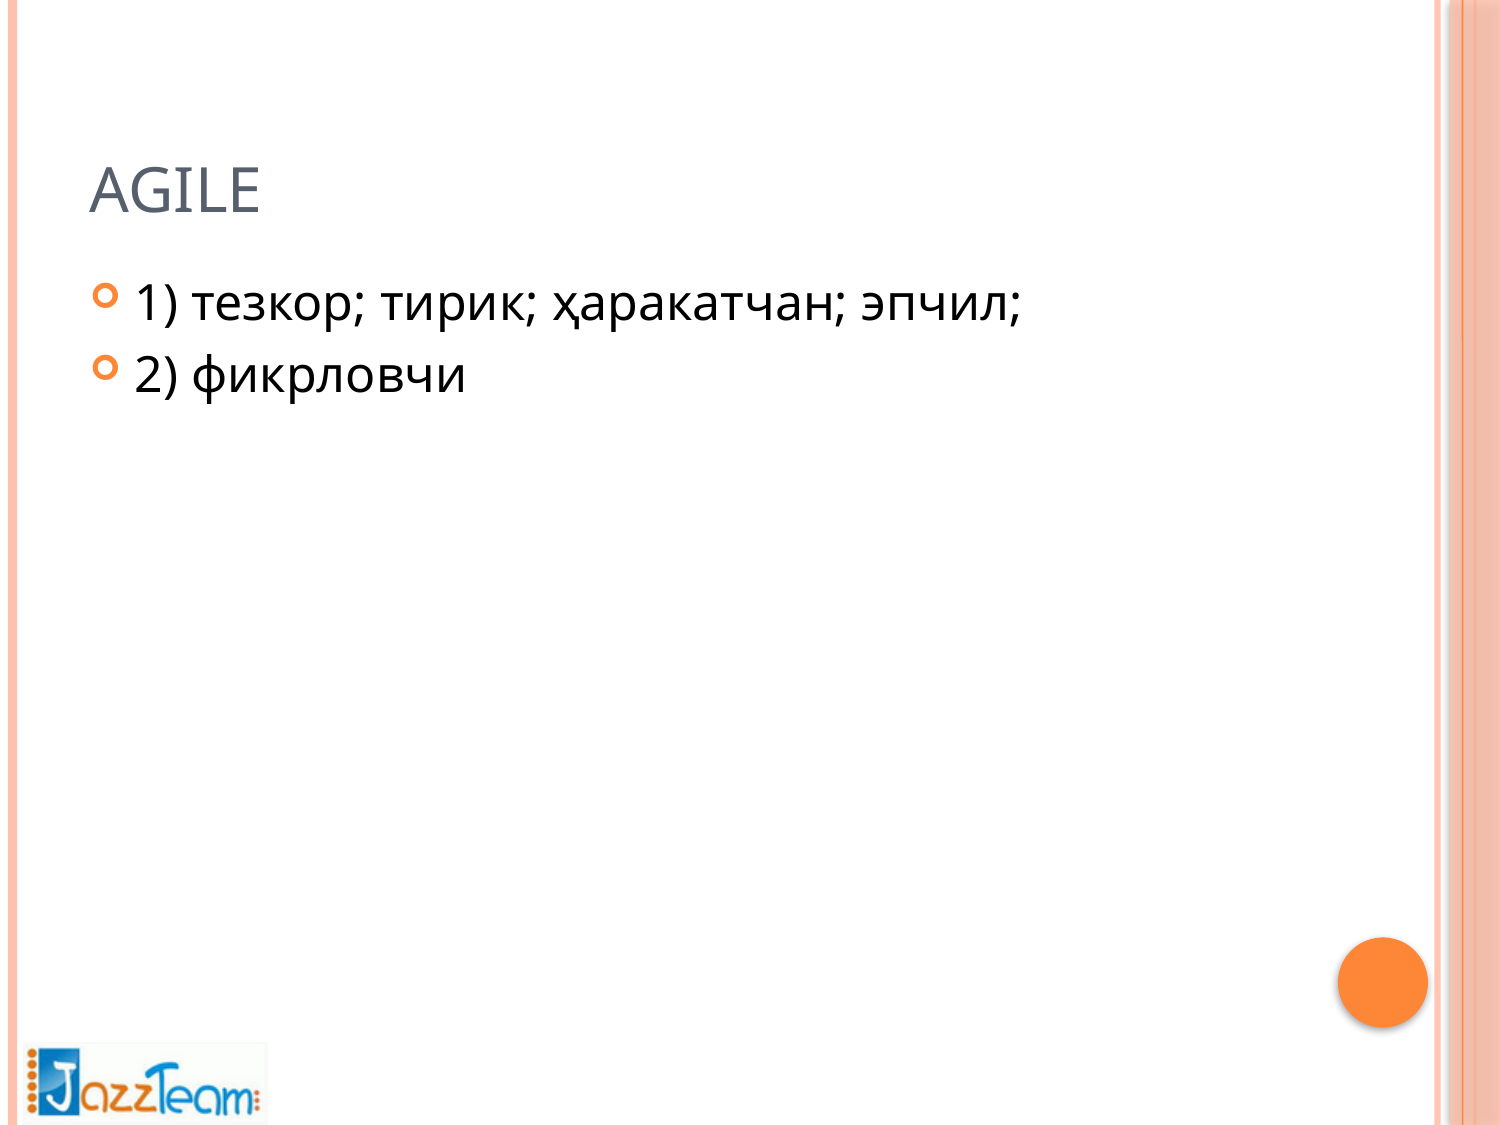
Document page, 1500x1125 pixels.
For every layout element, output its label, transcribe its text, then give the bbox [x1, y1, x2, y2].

picture [22, 1041, 268, 1125]
list 1) тезкор; тирик; ҳаракатчан; эпчил; 2) фикрловчи [75, 262, 1300, 1062]
title Agile [75, 45, 1300, 233]
